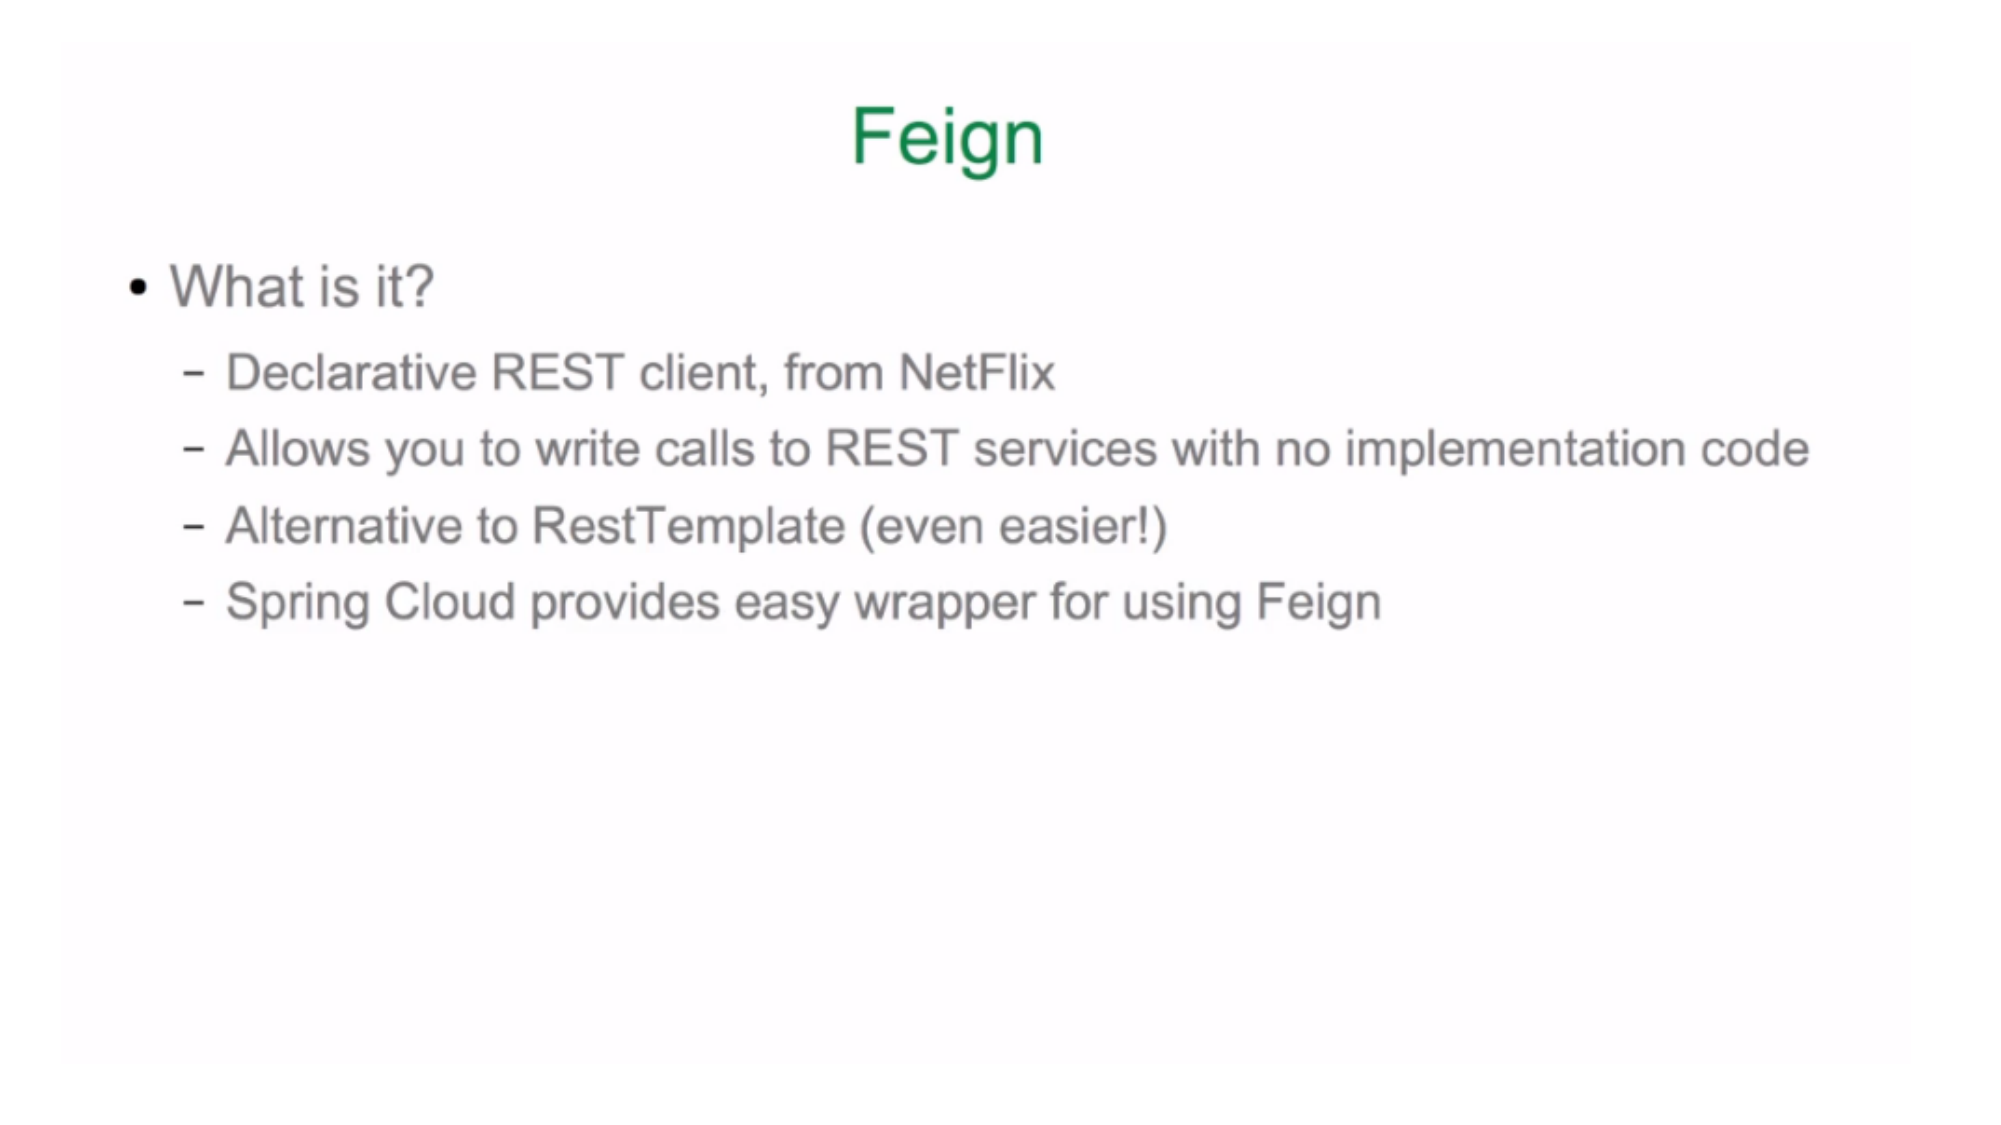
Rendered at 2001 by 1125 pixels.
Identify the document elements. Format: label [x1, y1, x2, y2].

picture [61, 42, 1911, 1064]
